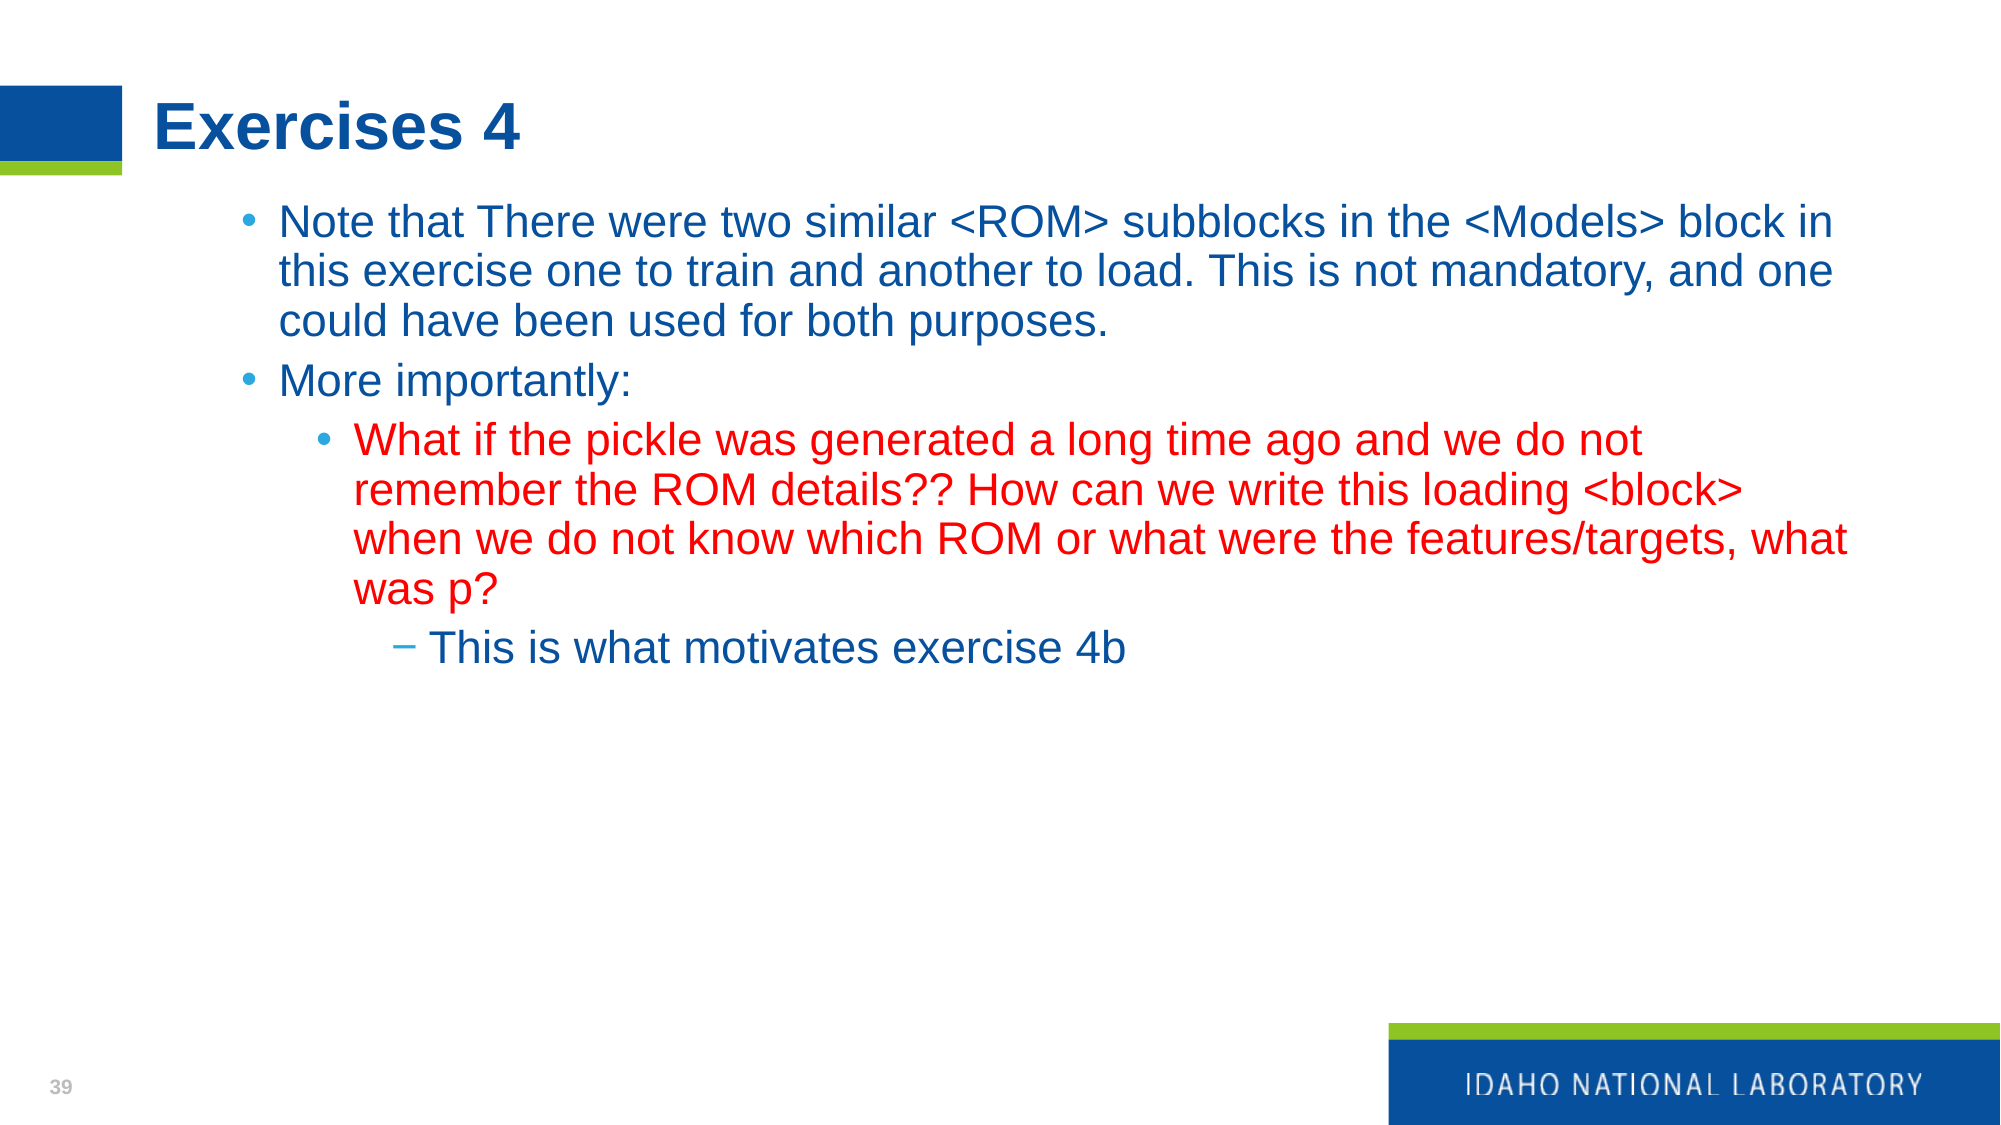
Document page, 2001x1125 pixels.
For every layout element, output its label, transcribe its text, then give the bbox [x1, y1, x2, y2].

slide_number 39 [25, 1065, 97, 1125]
title Exercises 4 [153, 91, 1863, 258]
list Note that There were two similar <ROM> subblocks in the <Models> block in this exercise one to train and another to load. This is not mandatory, and one could have been used for both purposes. More importantly: What if the pickle was generated a long time ago and we do not remember the ROM details?? How can we write this loading <block> when we do not know which ROM or what were the features/targets, what was p? This is what motivates exercise 4b [166, 197, 1875, 1066]
